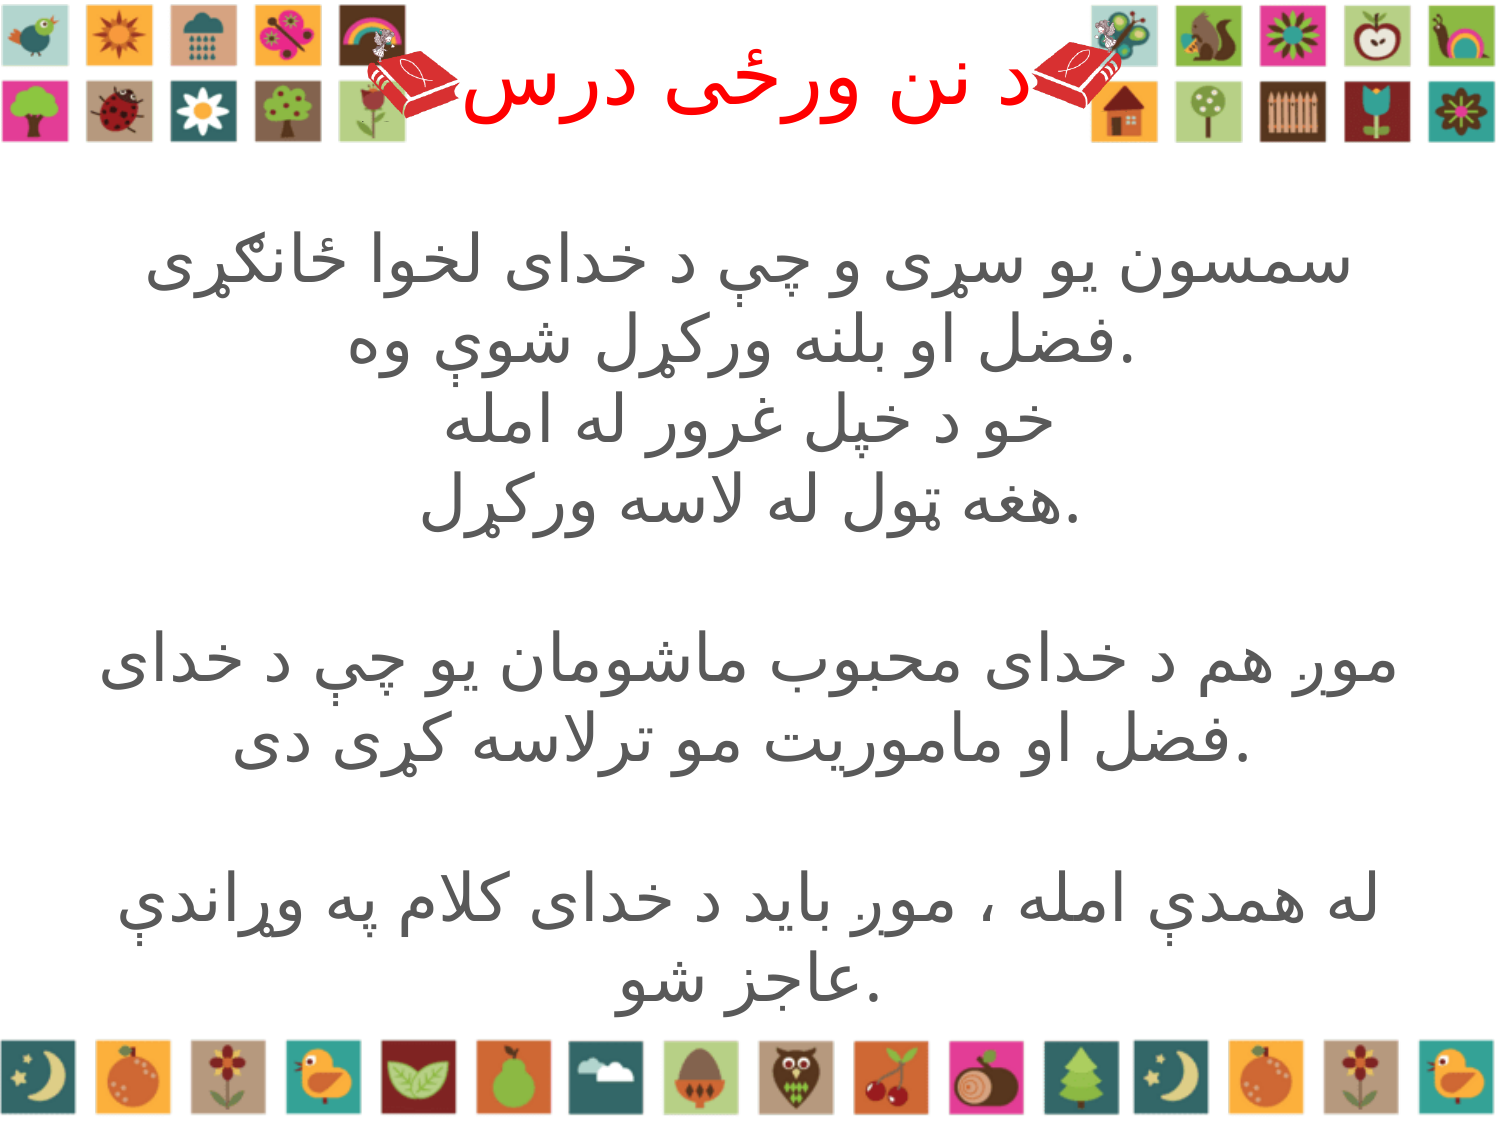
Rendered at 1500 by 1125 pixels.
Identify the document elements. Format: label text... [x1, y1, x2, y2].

picture [0, 3, 492, 150]
text_box د نن ورځی درس [489, 13, 1078, 129]
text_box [0, 1028, 1500, 1118]
picture [999, 3, 1500, 150]
text_box سمسون یو سړی و چې د خدای لخوا ځانګړی فضل او بلنه ورکړل شوې وه. خو د خپل غرور له امله هغه ټول له لاسه ورکړل. موږ هم د خدای محبوب ماشومان یو چې د خدای فضل او ماموریت مو ترلاسه کړی دی. له همدې امله ، موږ باید د خدای کلام په وړاندې عاجز شو. [76, 208, 1424, 1023]
